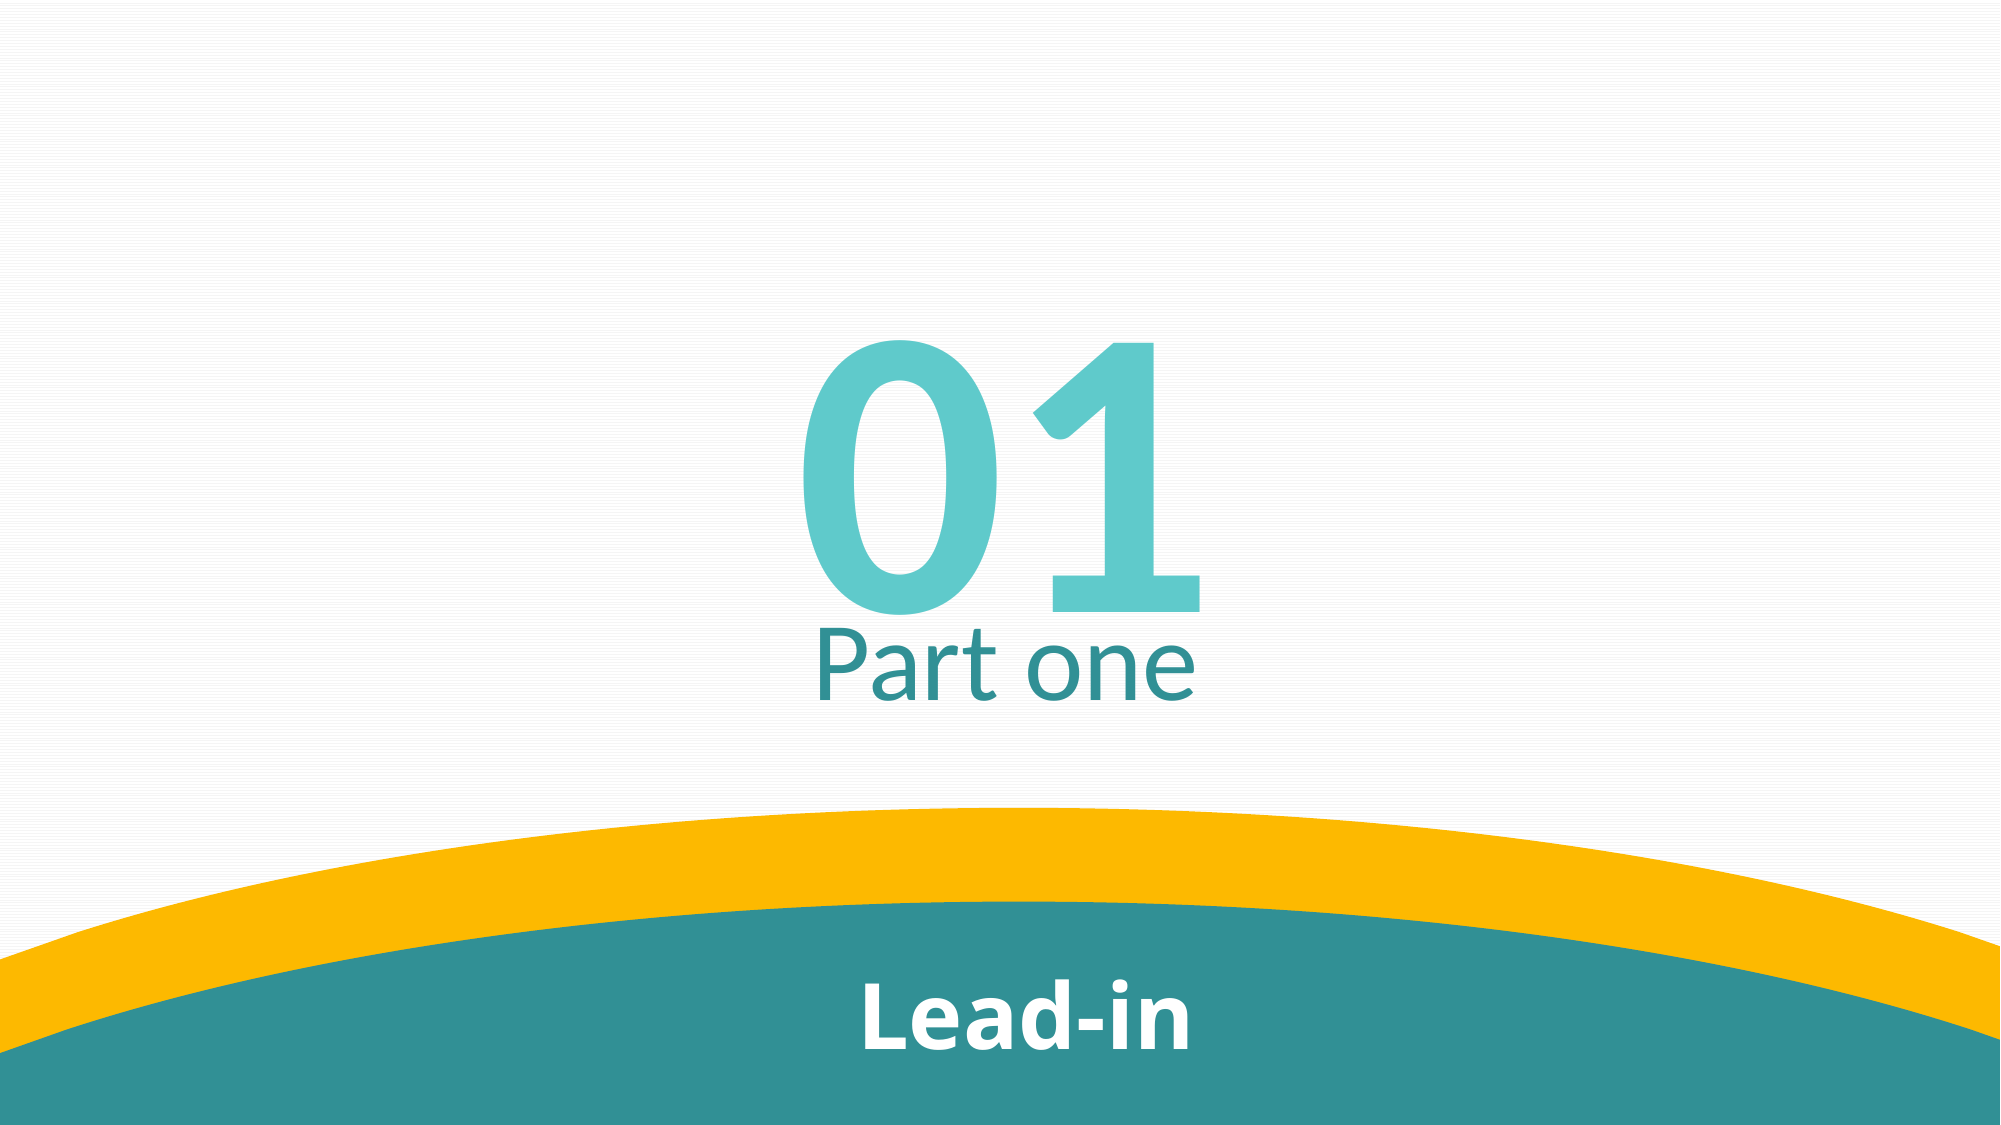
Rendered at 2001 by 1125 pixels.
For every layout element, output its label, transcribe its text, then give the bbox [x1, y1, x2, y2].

text_box 01 [781, 190, 1231, 703]
text_box Part one [797, 580, 1215, 731]
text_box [0, 807, 2000, 1125]
